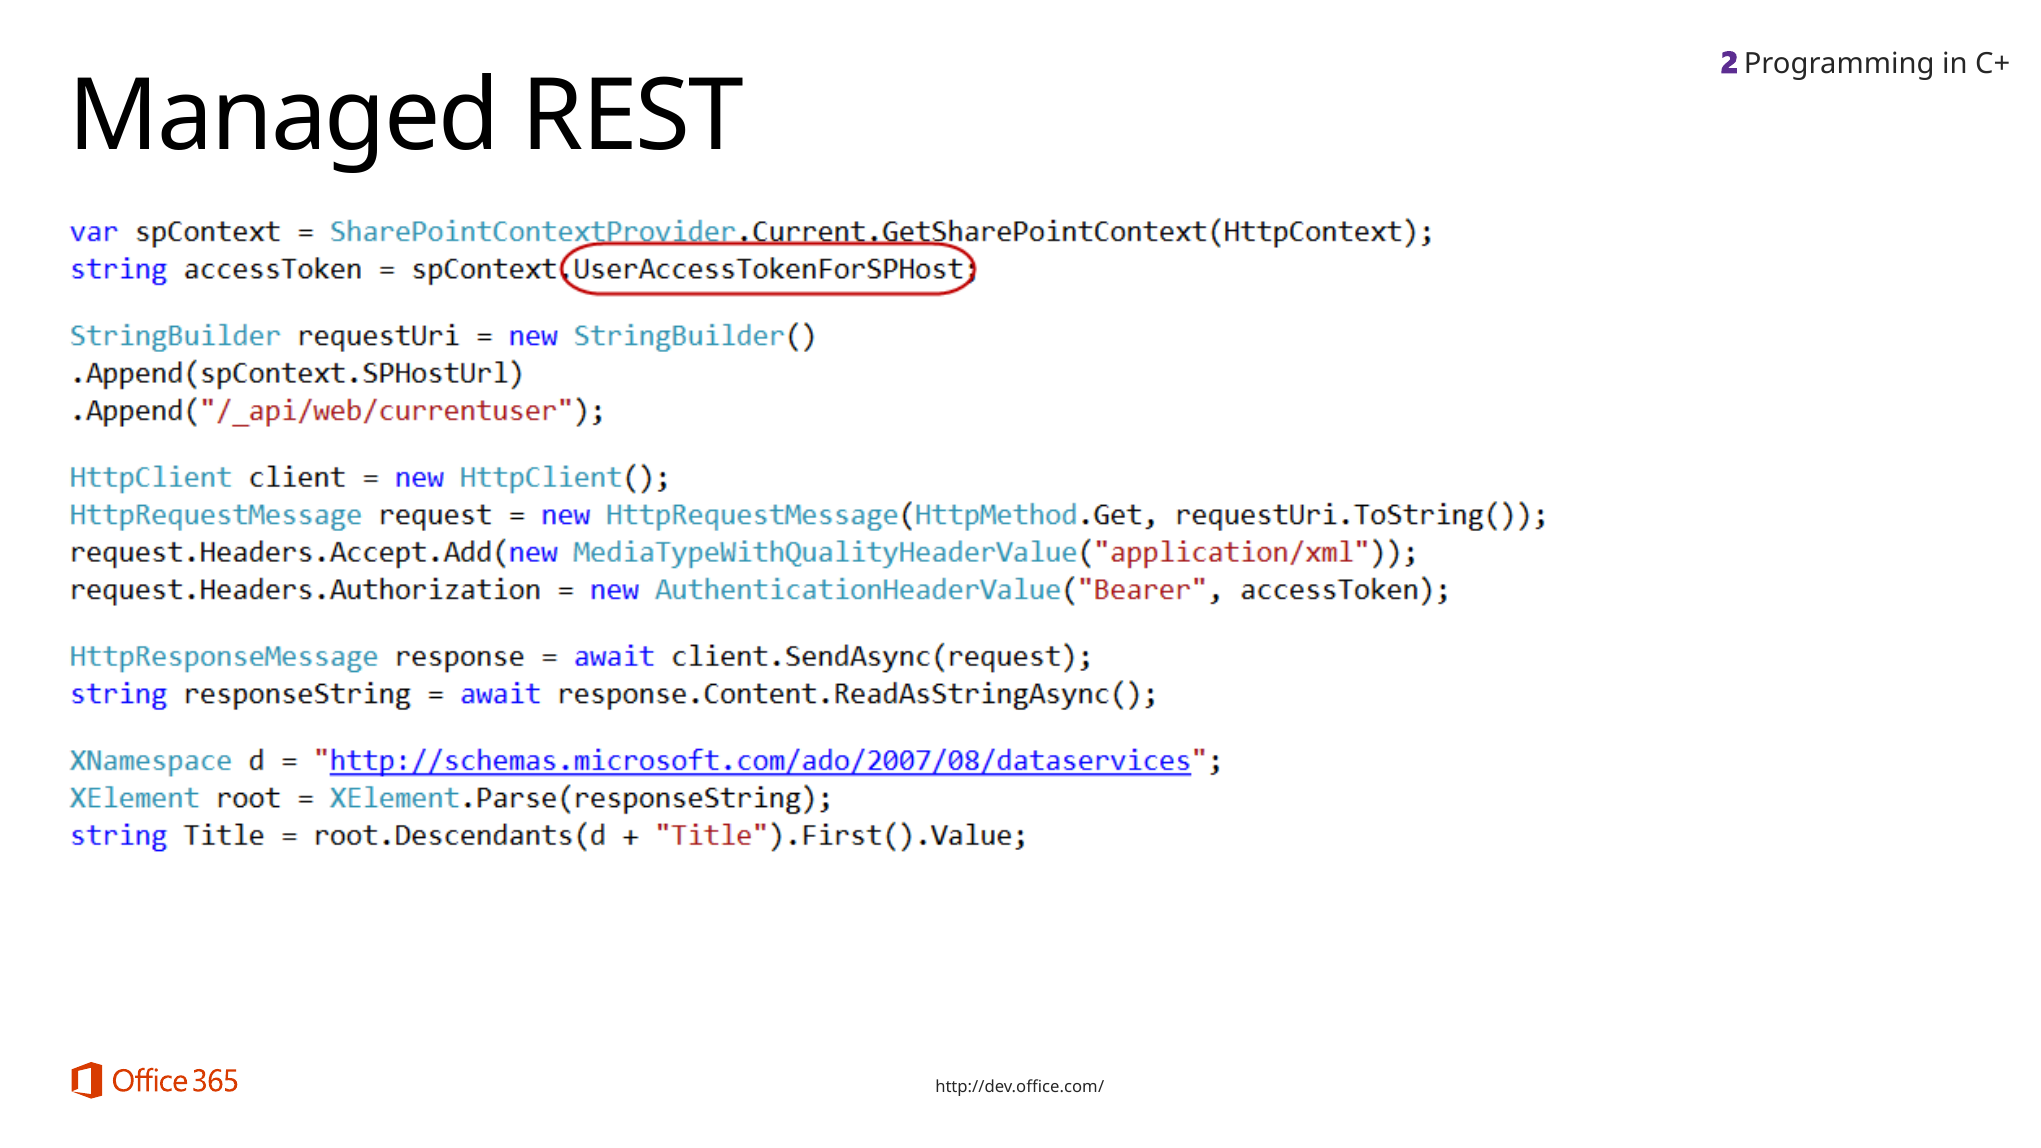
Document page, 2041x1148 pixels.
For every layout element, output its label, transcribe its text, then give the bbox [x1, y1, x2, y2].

title Managed REST [45, 48, 1996, 199]
picture [44, 199, 1663, 863]
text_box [1719, 33, 2041, 81]
